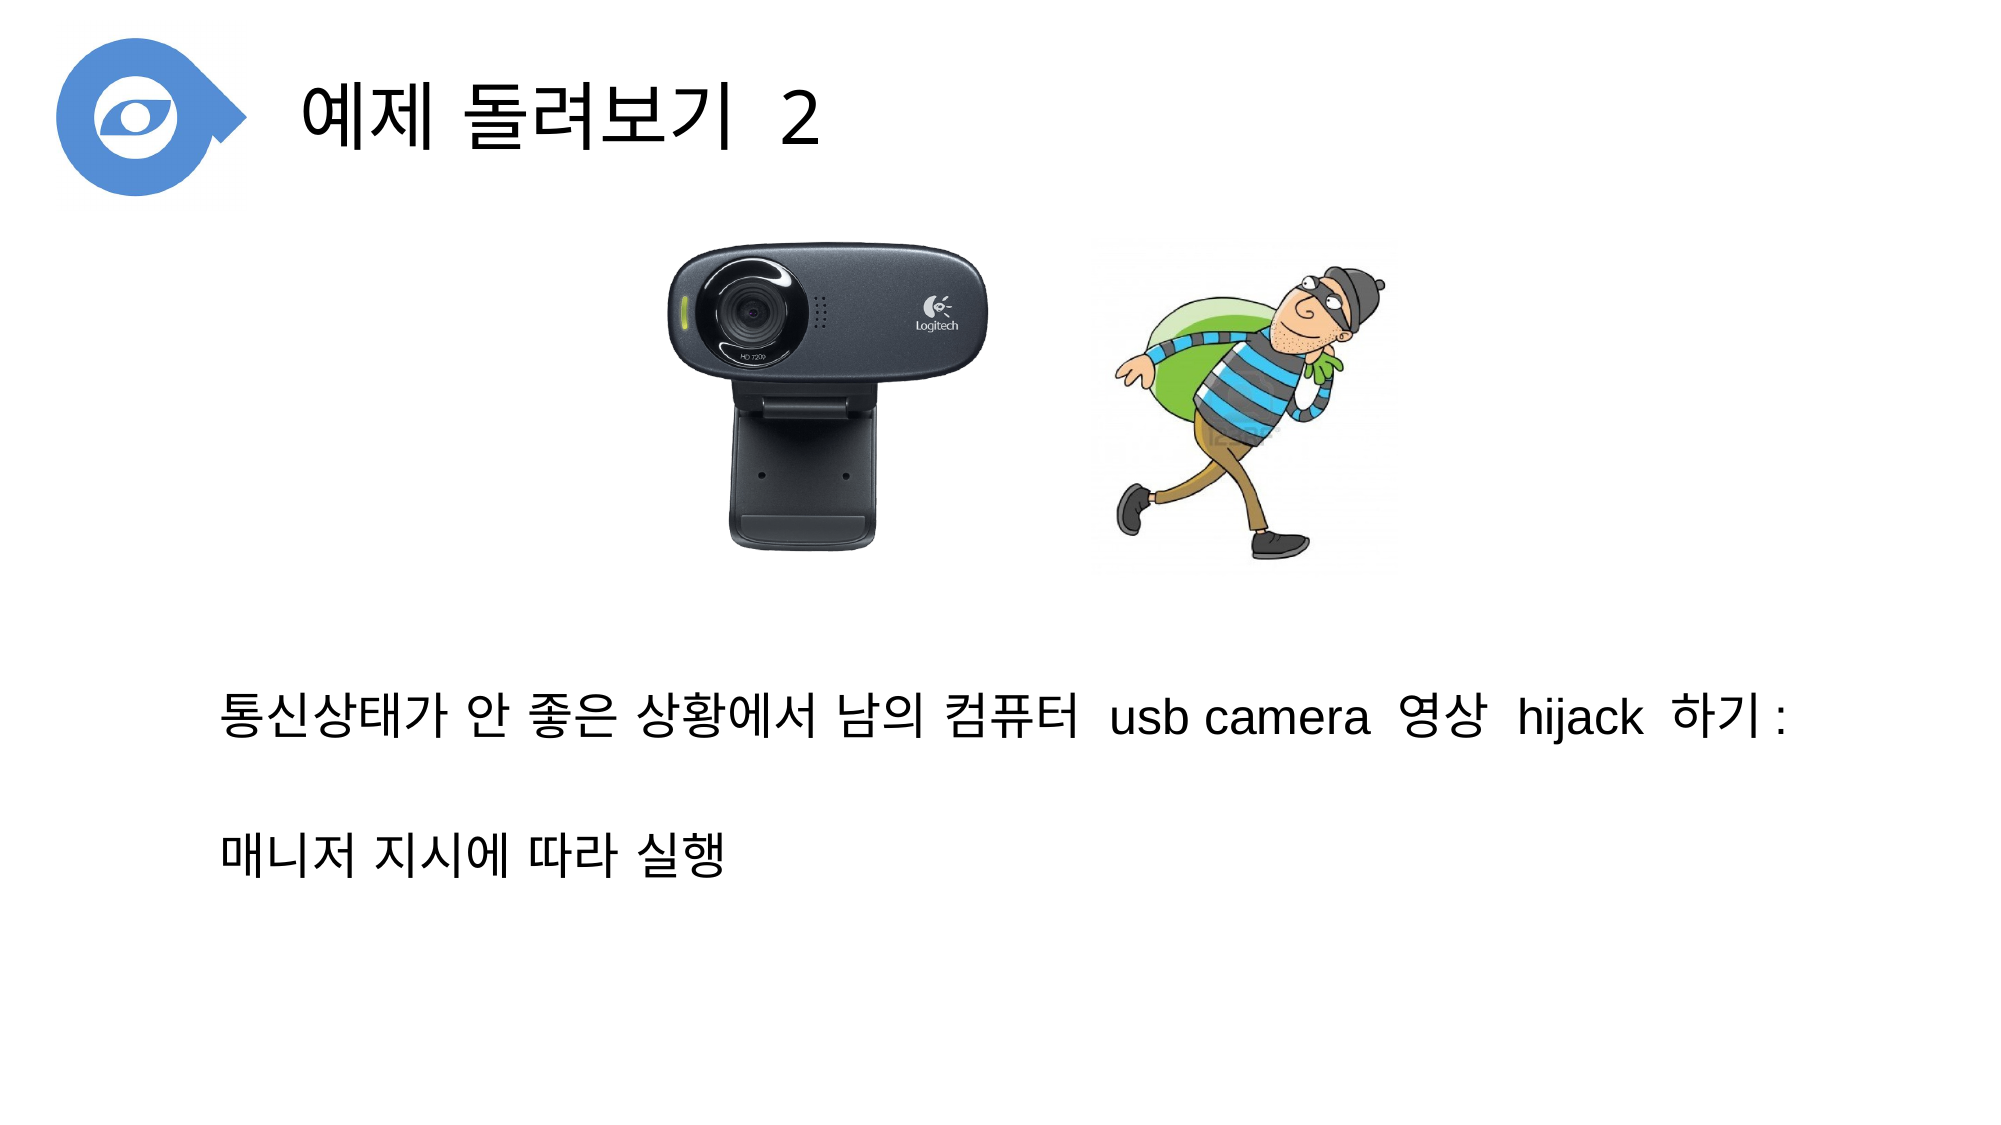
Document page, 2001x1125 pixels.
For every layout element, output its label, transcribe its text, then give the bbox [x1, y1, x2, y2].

picture [1091, 238, 1399, 578]
text_box 예제 돌려보기 2 [285, 62, 453, 168]
picture [640, 238, 1008, 554]
text_box 통신상태가 안 좋은 상황에서 남의 컴퓨터 usb camera 영상 hijack 하기: 매니저 지시에 따라 실행 [205, 677, 1838, 1072]
picture [55, 20, 247, 211]
